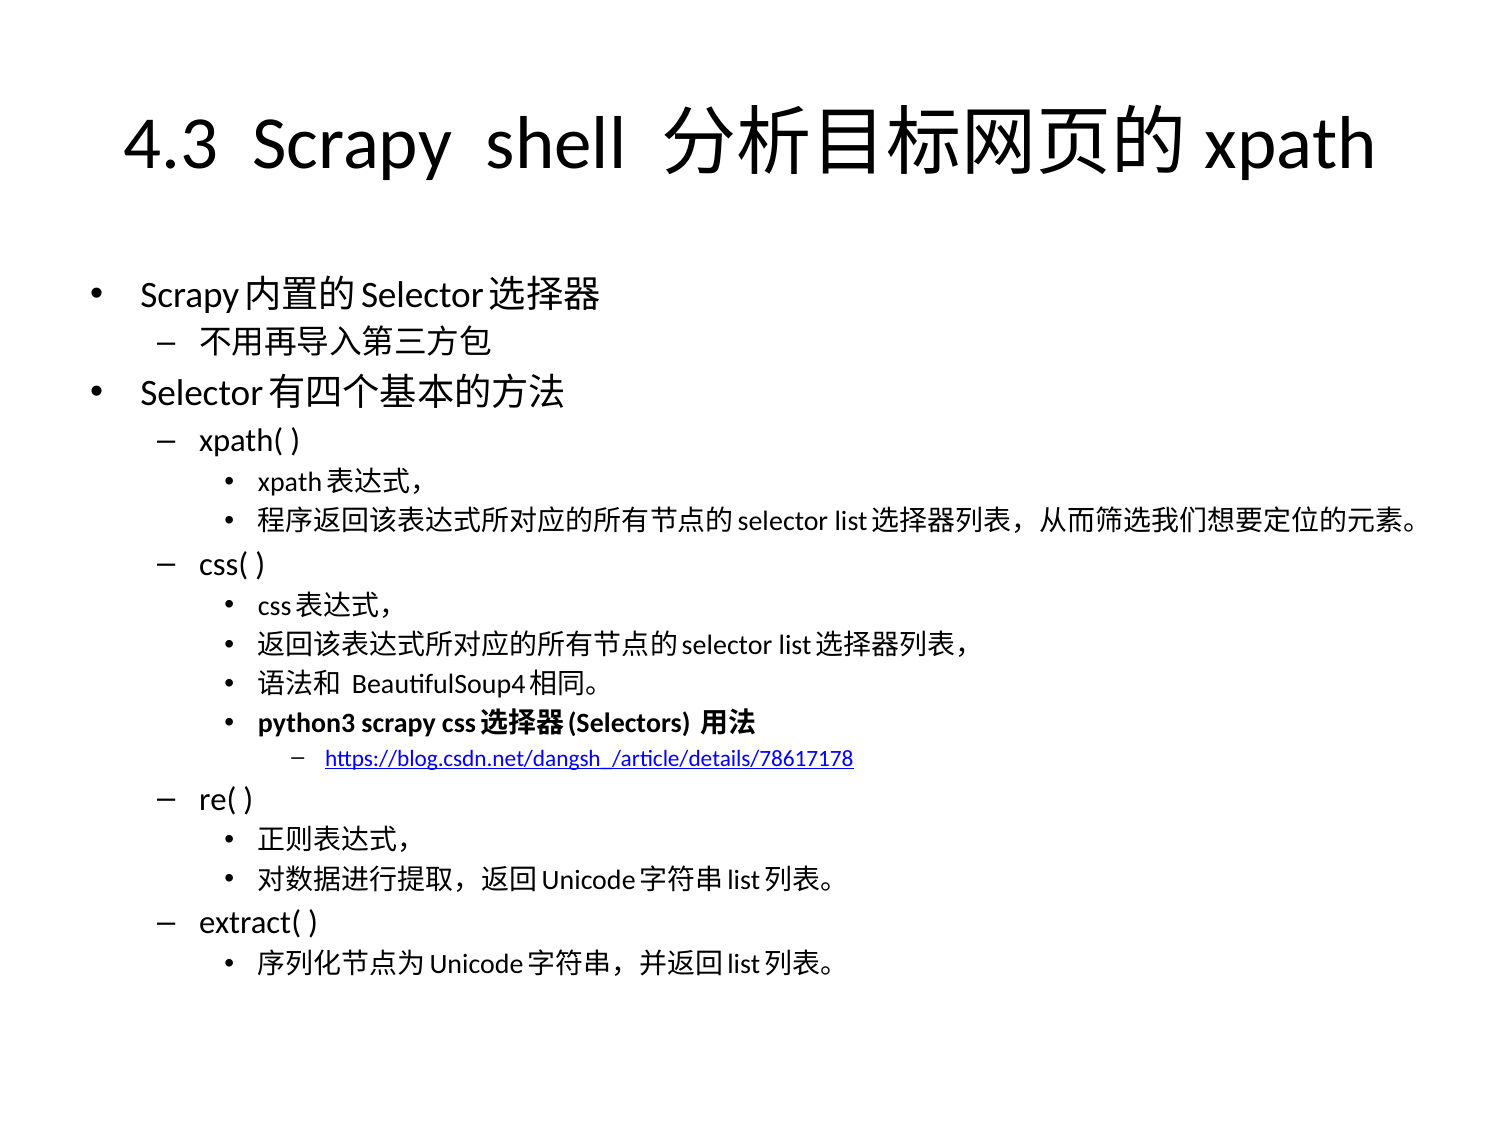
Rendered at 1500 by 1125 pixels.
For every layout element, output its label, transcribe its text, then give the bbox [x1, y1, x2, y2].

title 4.3 Scrapy shell 分析目标网页的xpath [75, 45, 1425, 233]
list Scrapy内置的Selector选择器 不用再导入第三方包 Selector有四个基本的方法 xpath( ) xpath表达式， 程序返回该表达式所对应的所有节点的selector list选择器列表，从而筛选我们想要定位的元素。 css( ) css表达式， 返回该表达式所对应的所有节点的selector list选择器列表， 语法和 BeautifulSoup4相同。 python3 scrapy css选择器(Selectors) 用法 https://blog.csdn.net/dangsh_/article/details/78617178 re( ) 正则表达式， 对数据进行提取，返回Unicode字符串list列表。 extract( ) 序列化节点为Unicode字符串，并返回list列表。 [75, 262, 1425, 1005]
